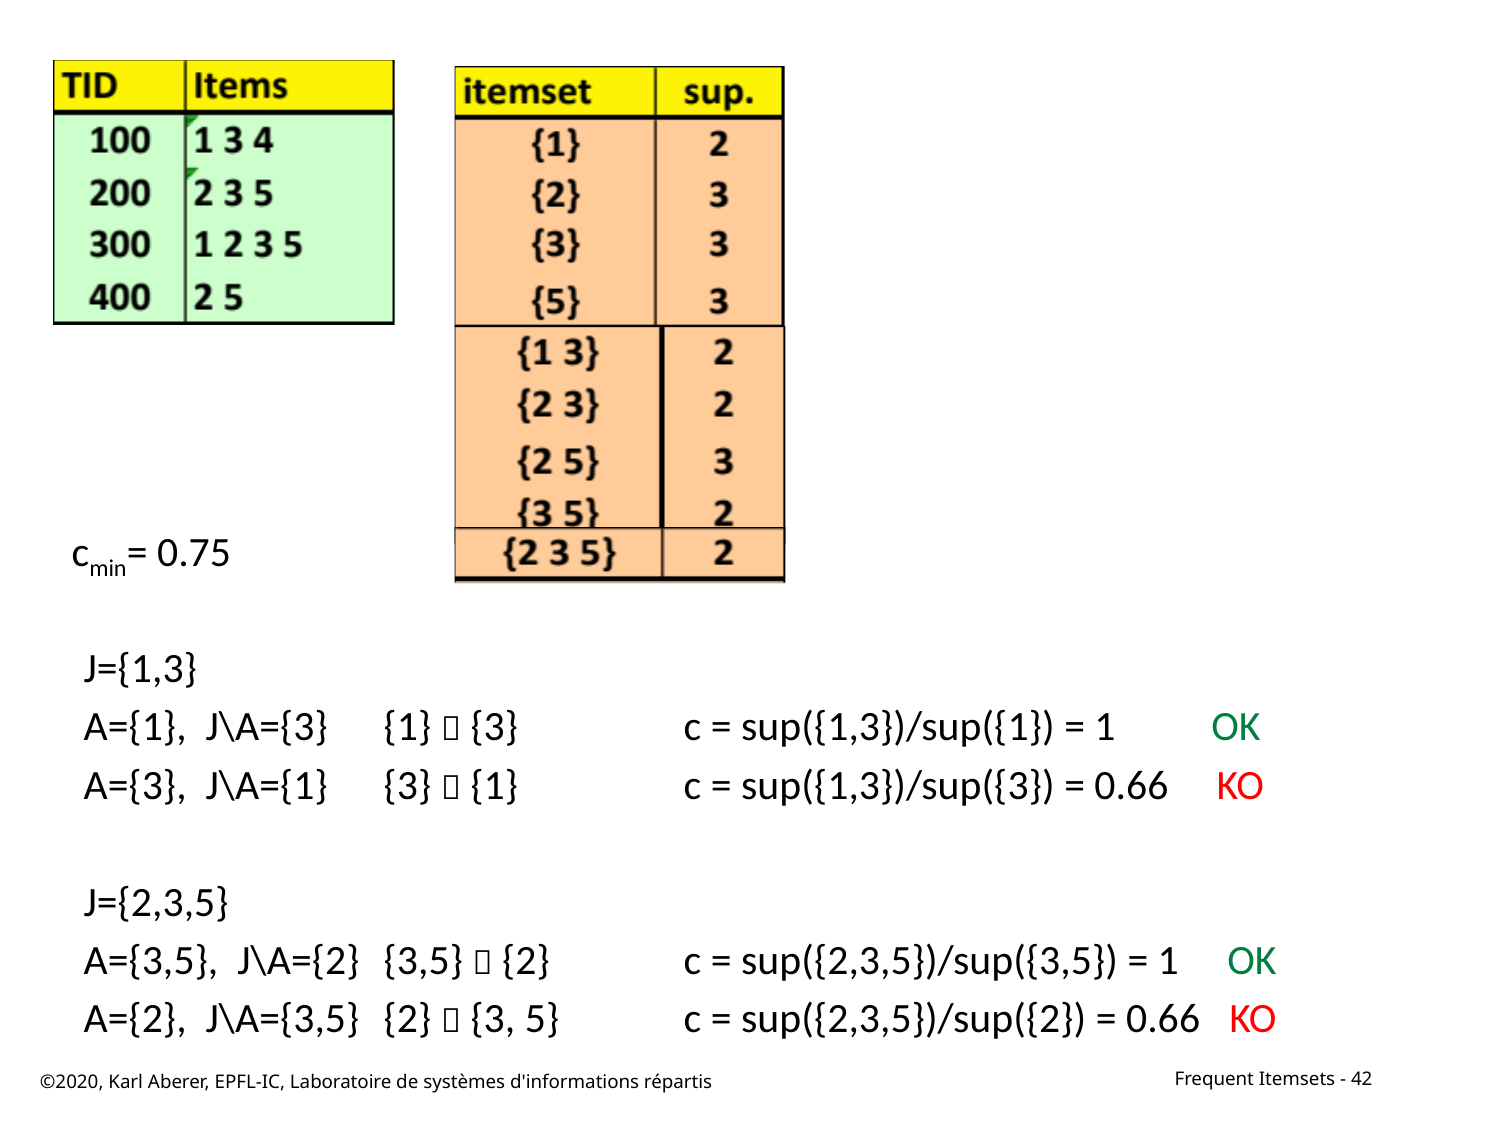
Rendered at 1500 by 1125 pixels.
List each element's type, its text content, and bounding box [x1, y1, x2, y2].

list J={1,3} A={1}, J\A={3} {1}  {3} c = sup({1,3})/sup({1}) = 1 OK A={3}, J\A={1} {3}  {1} c = sup({1,3})/sup({3}) = 0.66 KO J={2,3,5} A={3,5}, J\A={2} {3,5}  {2} c = sup({2,3,5})/sup({3,5}) = 1 OK A={2}, J\A={3,5} {2}  {3, 5} c = sup({2,3,5})/sup({2}) = 0.66 KO [68, 633, 1432, 1095]
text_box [52, 59, 395, 326]
footer ©2020, Karl Aberer, EPFL-IC, Laboratoire de systèmes d'informations répartis [24, 1062, 988, 1101]
text_box cmin= 0.75 [56, 517, 247, 590]
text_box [454, 66, 786, 605]
